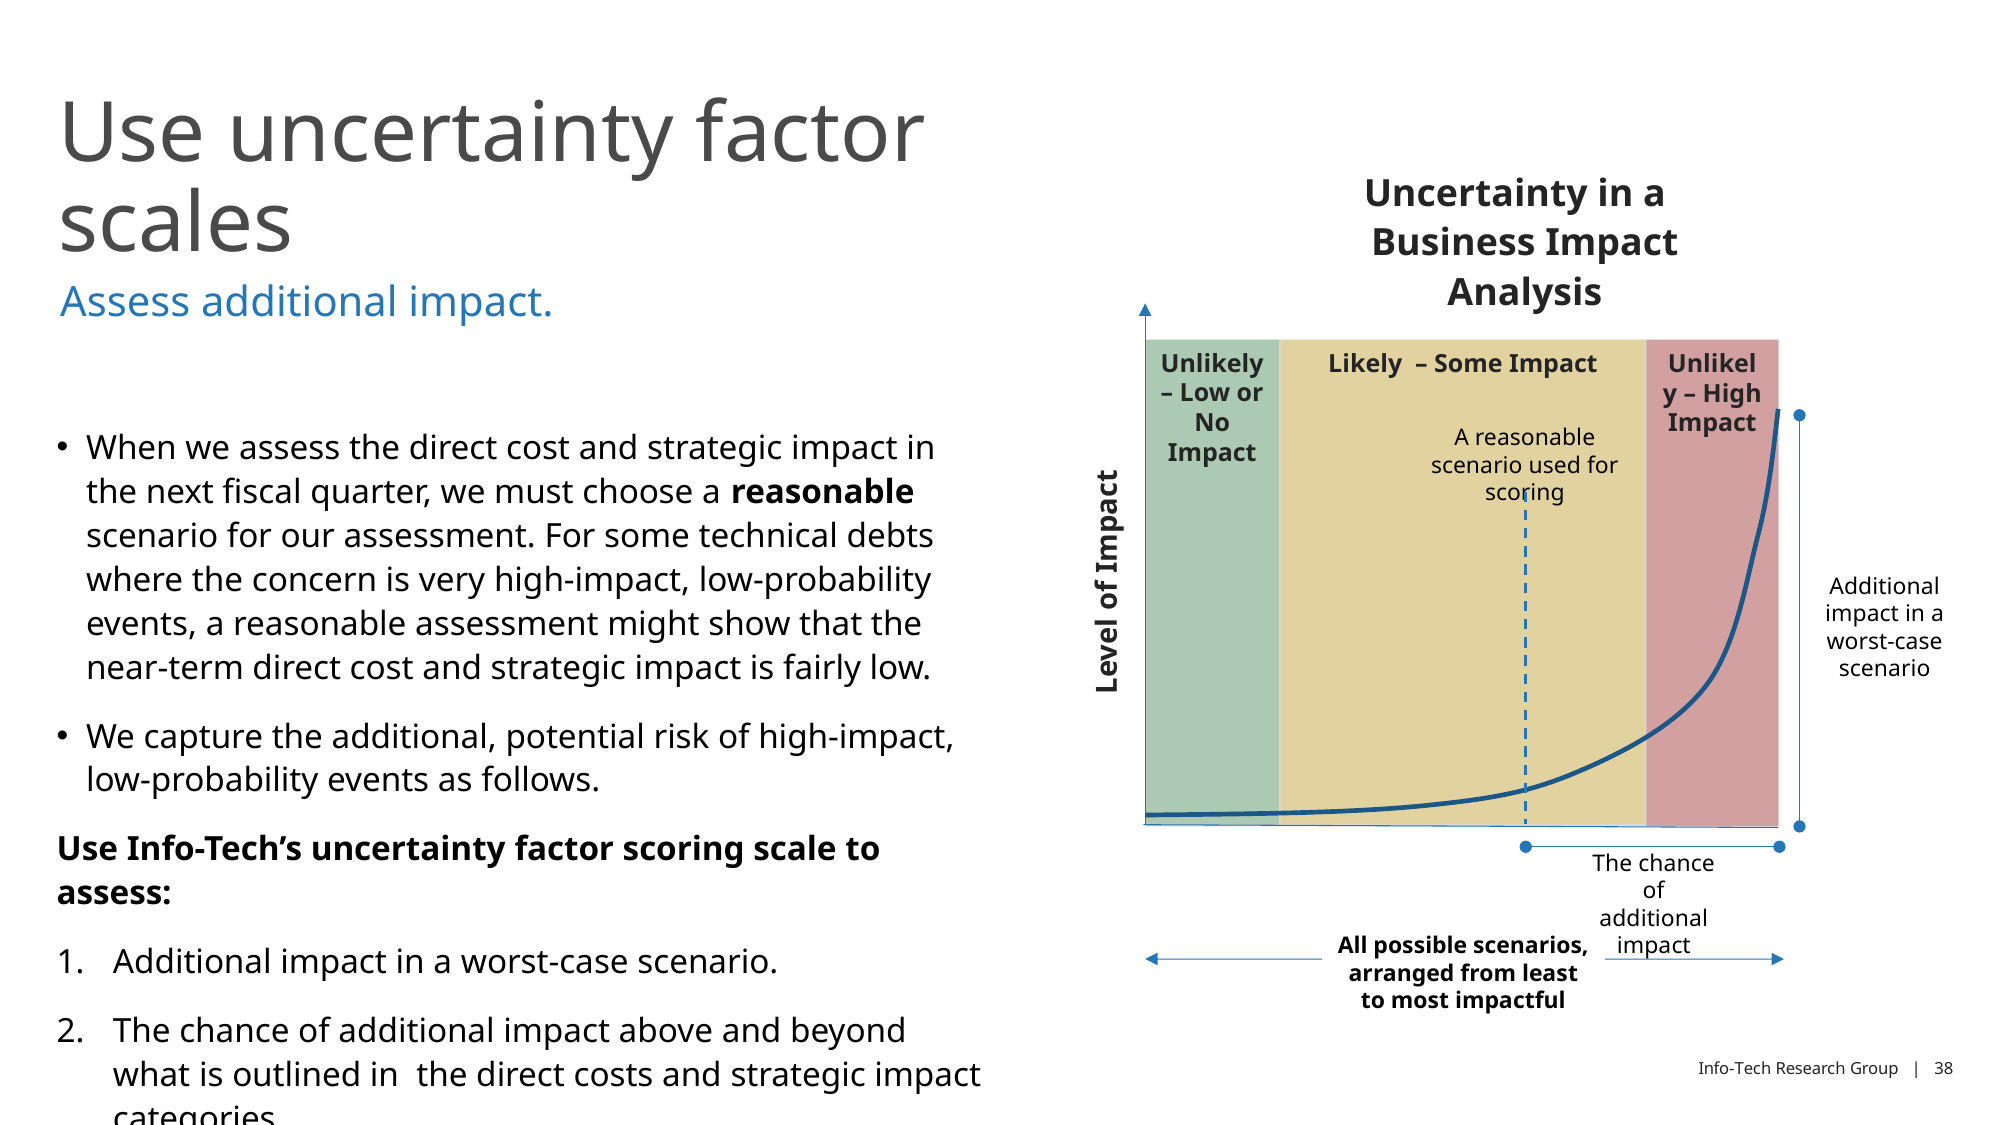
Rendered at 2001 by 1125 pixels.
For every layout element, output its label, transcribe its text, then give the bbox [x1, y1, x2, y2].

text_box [1084, 303, 1961, 1023]
list Assess additional impact. [60, 269, 736, 380]
text_box Uncertainty in a Business Impact Analysis [1305, 163, 1745, 217]
text_box When we assess the direct cost and strategic impact in the next fiscal quarter, we must choose a reasonable scenario for our assessment. For some technical debts where the concern is very high-impact, low-probability events, a reasonable assessment might show that the near-term direct cost and strategic impact is fairly low. We capture the additional, potential risk of high-impact, low-probability events as follows. Use Info-Tech’s uncertainty factor scoring scale to assess: Additional impact in a worst-case scenario. The chance of additional impact above and beyond what is outlined in the direct costs and strategic impact categories. [56, 422, 990, 1000]
title Use uncertainty factor scales [58, 89, 1103, 275]
